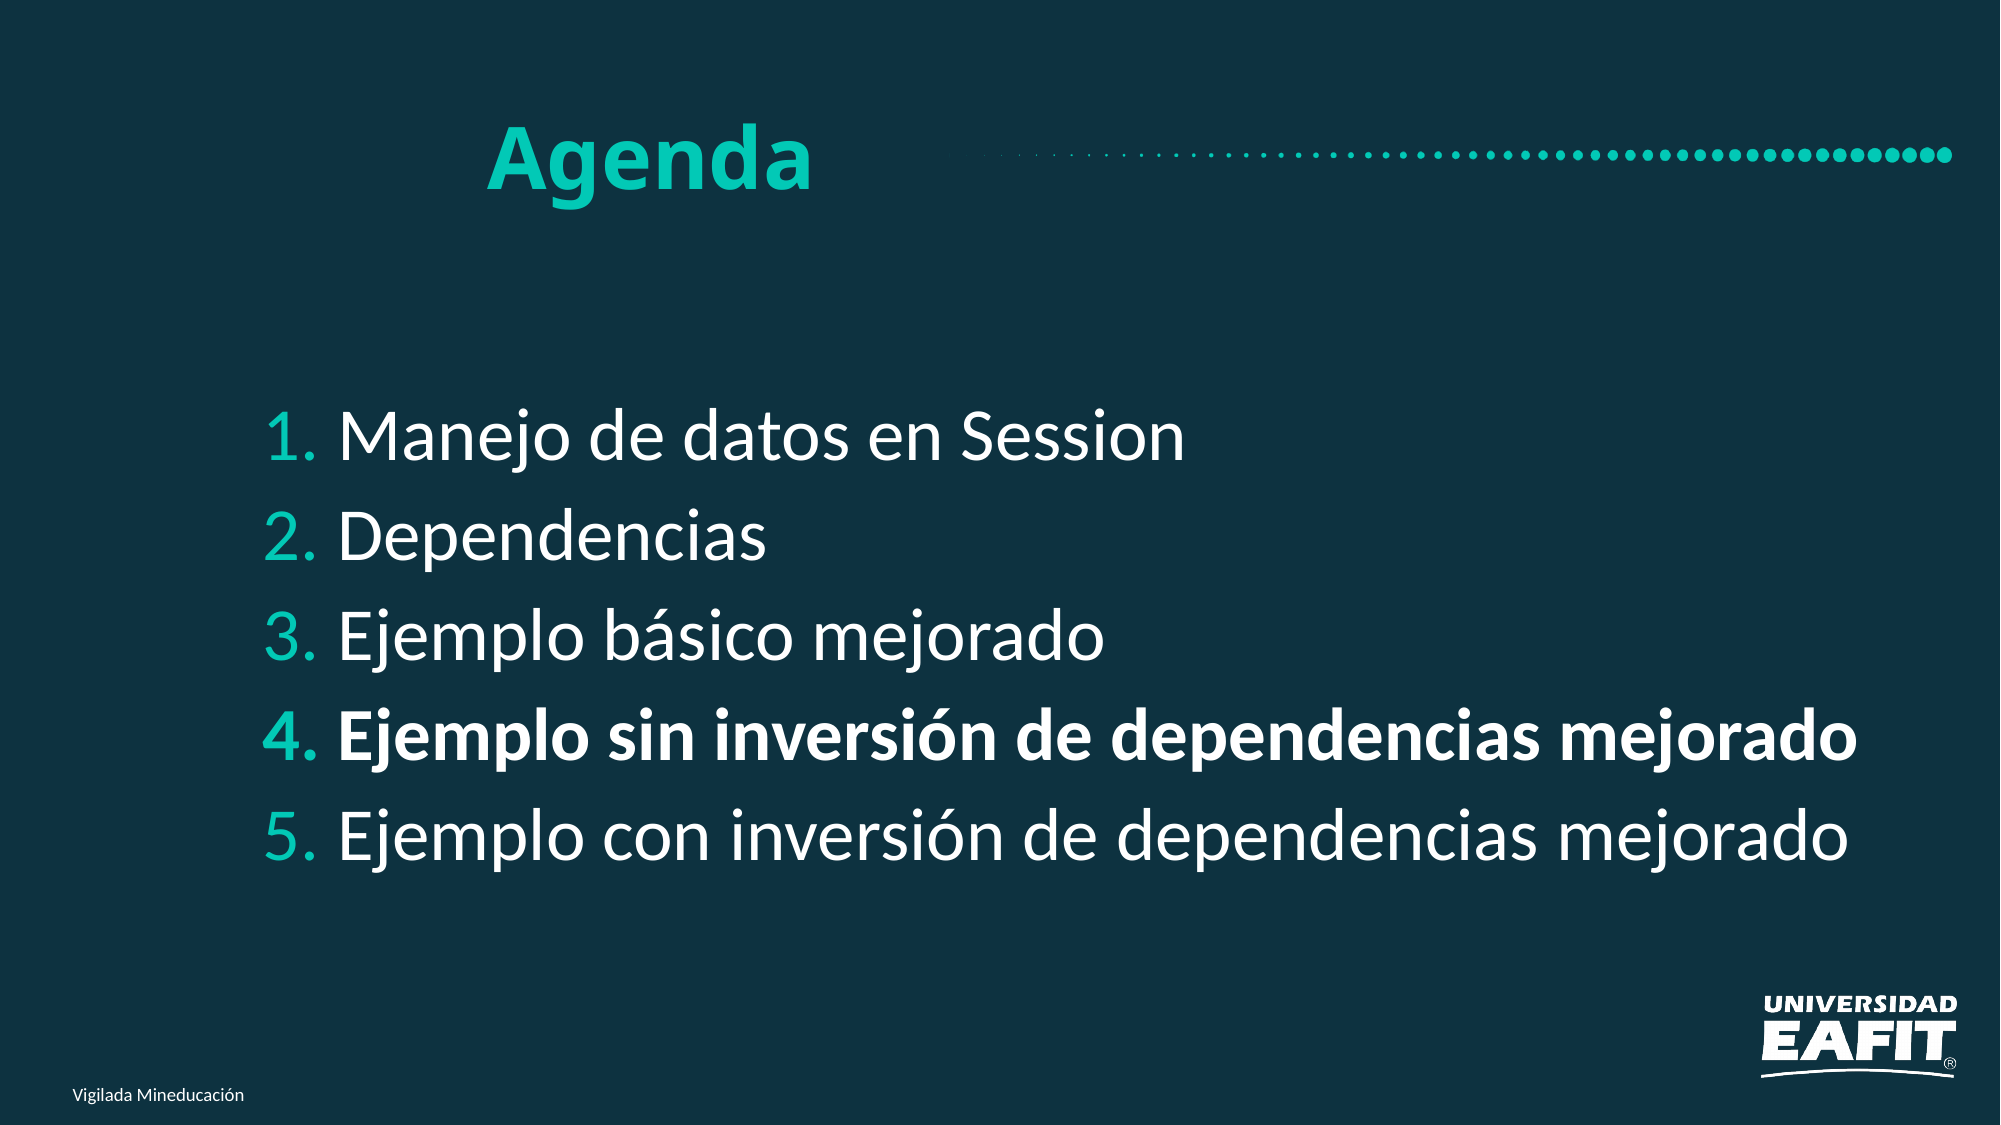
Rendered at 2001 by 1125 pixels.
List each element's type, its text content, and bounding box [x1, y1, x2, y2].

picture [1056, 147, 1952, 163]
picture [1761, 995, 1957, 1078]
title Agenda [247, 95, 1056, 215]
list Manejo de datos en Session Dependencias Ejemplo básico mejorado Ejemplo sin inversión de dependencias mejorado Ejemplo con inversión de dependencias mejorado [247, 266, 1892, 995]
